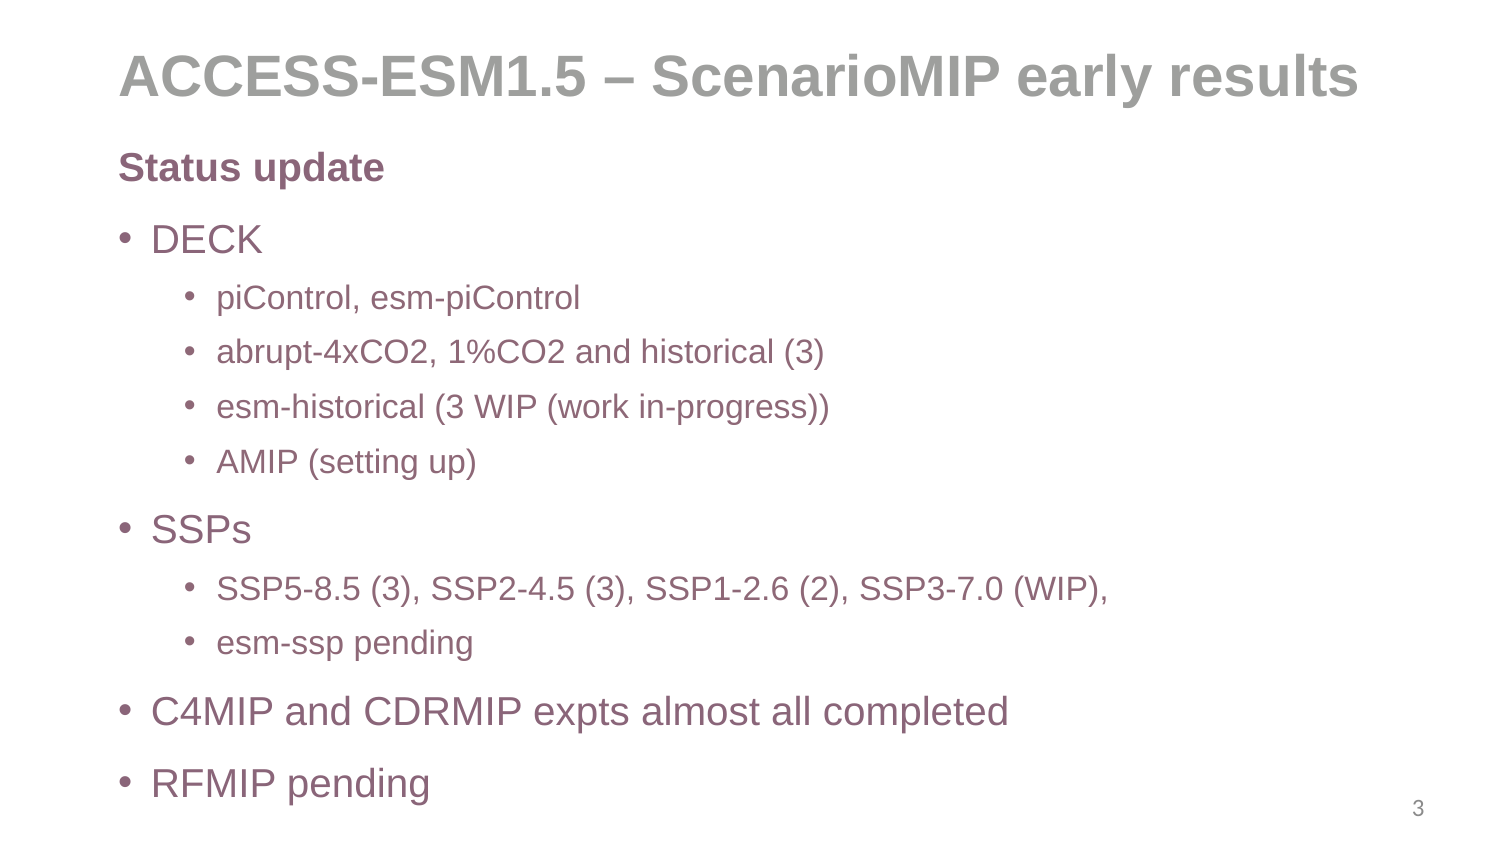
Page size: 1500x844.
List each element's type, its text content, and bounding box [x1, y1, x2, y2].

title ACCESS-ESM1.5 – ScenarioMIP early results [103, 27, 1397, 126]
list Status update DECK piControl, esm-piControl abrupt-4xCO2, 1%CO2 and historical (3) esm-historical (3 WIP (work in-progress)) AMIP (setting up) SSPs SSP5-8.5 (3), SSP2-4.5 (3), SSP1-2.6 (2), SSP3-7.0 (WIP), esm-ssp pending C4MIP and CDRMIP expts almost all completed RFMIP pending [103, 126, 1397, 816]
footer 3 [1396, 784, 1489, 830]
